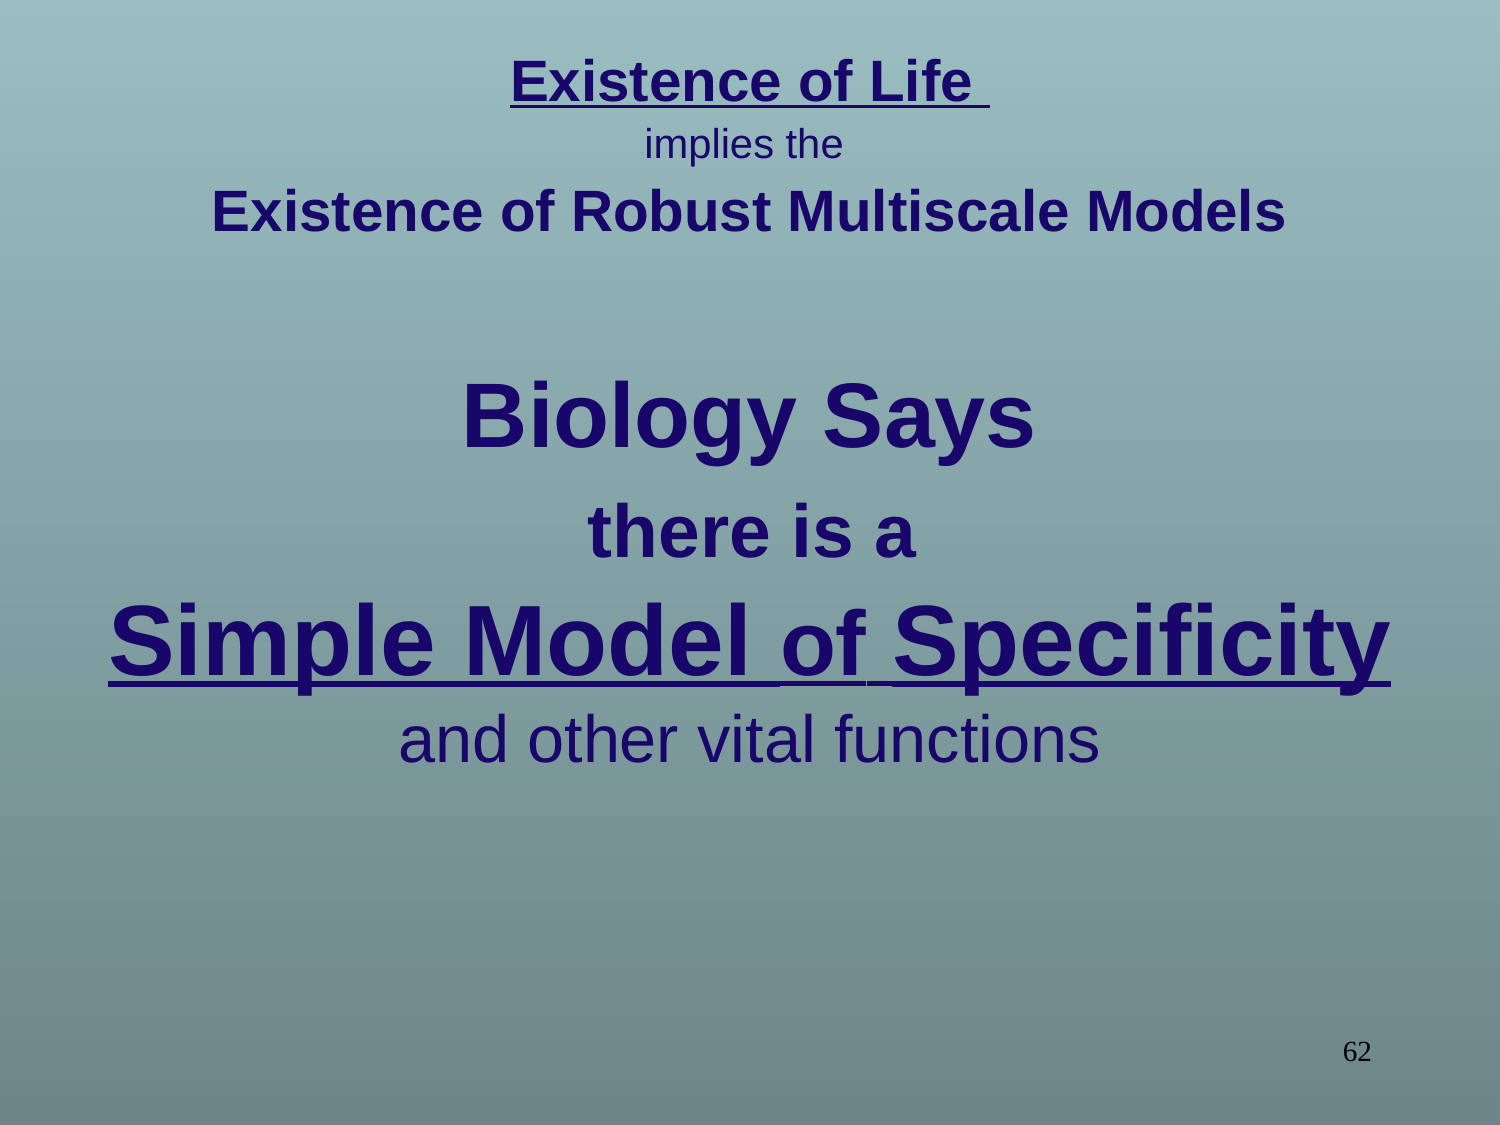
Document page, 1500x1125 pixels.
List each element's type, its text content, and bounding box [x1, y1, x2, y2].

text_box Biology Says there is a Simple Model of Specificity and other vital functions [4, 348, 1496, 783]
slide_number 62 [1074, 1024, 1388, 1101]
text_box Existence of Life implies the Existence of Robust Multiscale Models [0, 2, 1500, 294]
